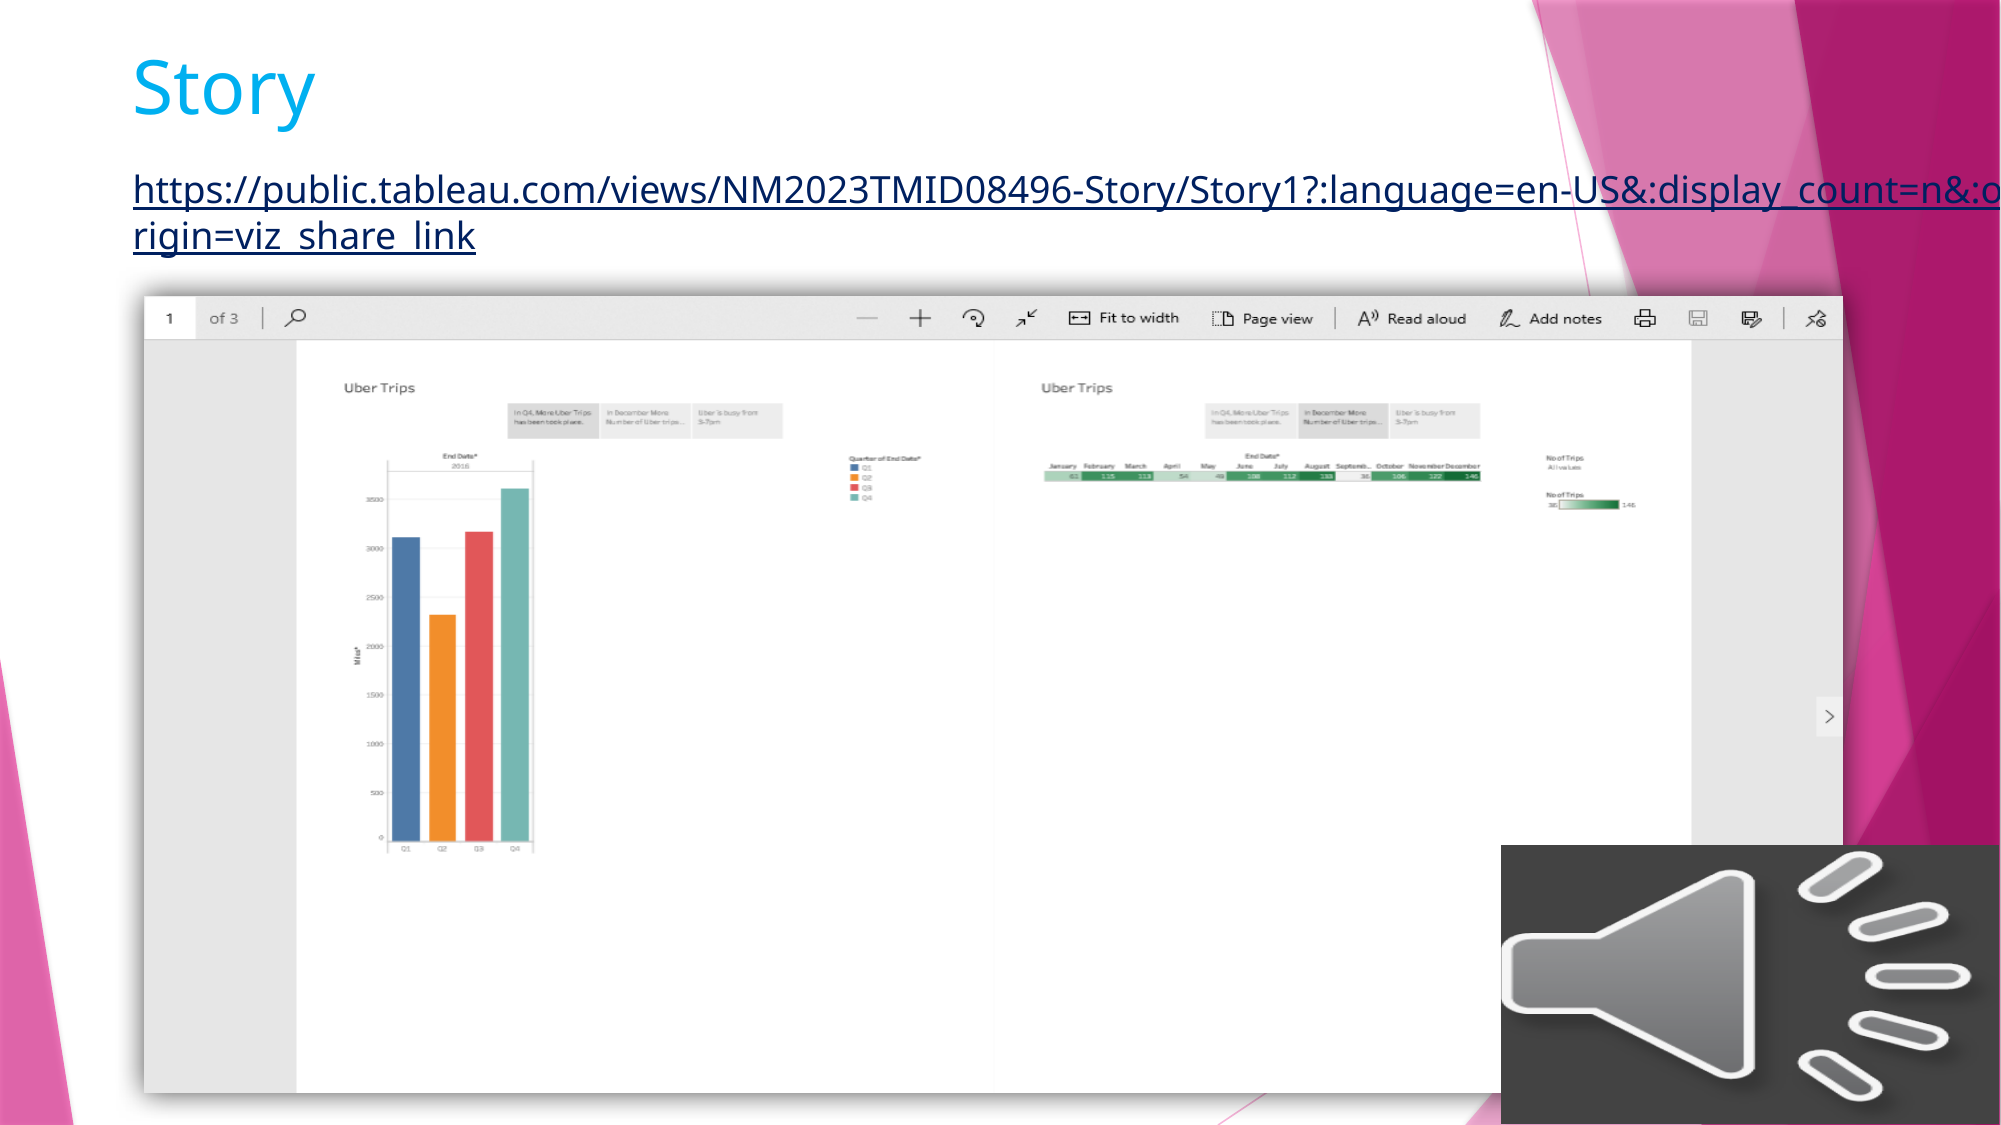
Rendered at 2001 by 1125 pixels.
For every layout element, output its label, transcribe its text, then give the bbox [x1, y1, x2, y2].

picture [143, 296, 2000, 1125]
title Story [117, 225, 1843, 250]
title Story [117, 32, 1843, 151]
text_box https://public.tableau.com/views/NM2023TMID08496-Story/Story1?:language=en-US&:display_count=n&:origin=viz_share_link [117, 151, 2000, 225]
